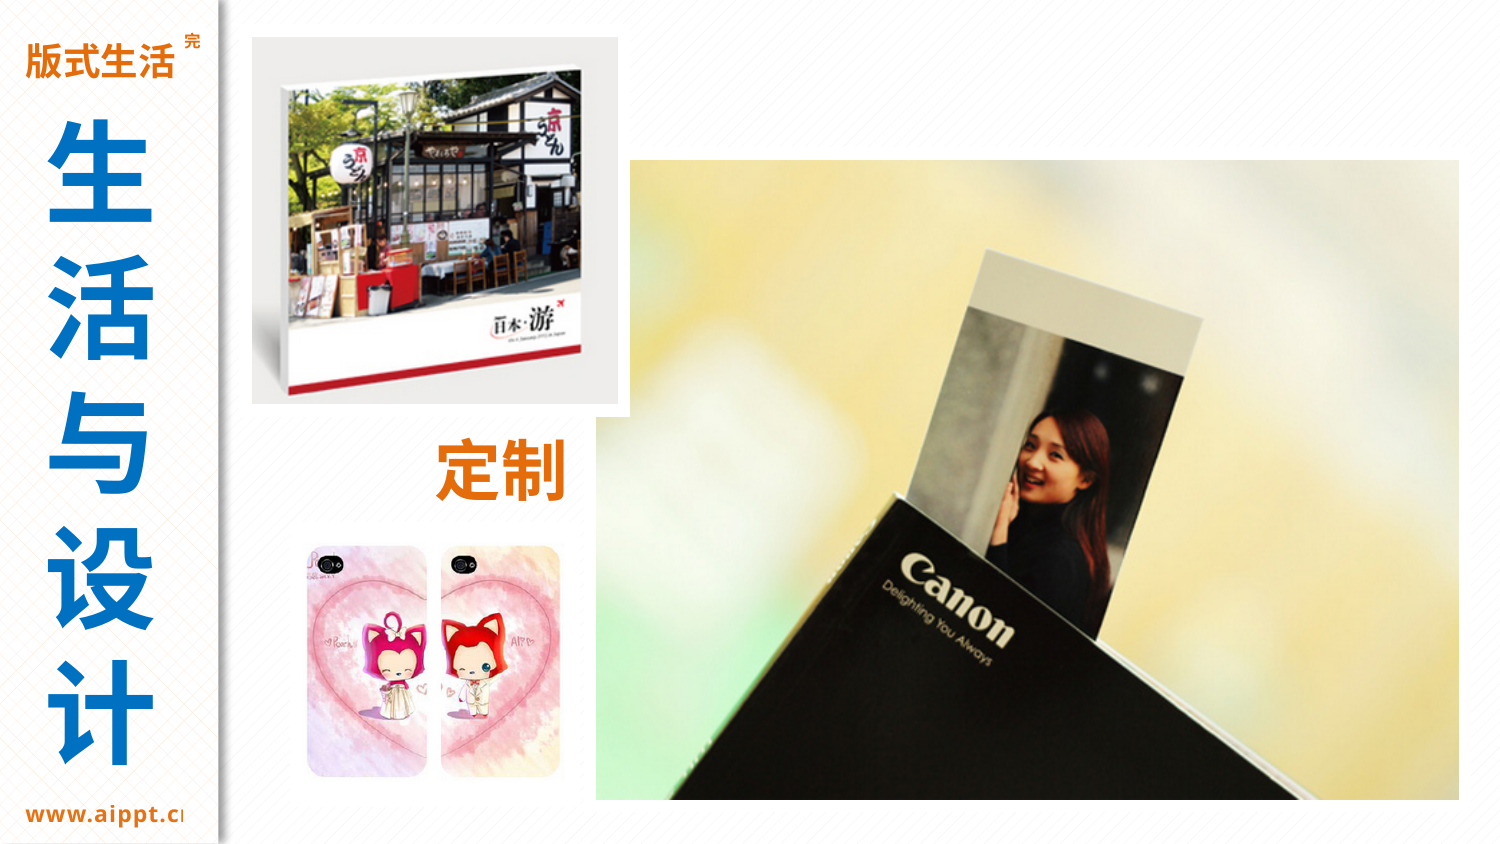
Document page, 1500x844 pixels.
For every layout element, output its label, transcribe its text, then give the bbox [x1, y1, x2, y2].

text_box 生活与设计 [29, 101, 186, 786]
text_box 定制 [420, 421, 584, 517]
text_box www.aippt.cn [10, 792, 211, 835]
picture [302, 534, 568, 795]
picture [251, 36, 1459, 801]
text_box [0, 0, 220, 844]
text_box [9, 23, 217, 92]
